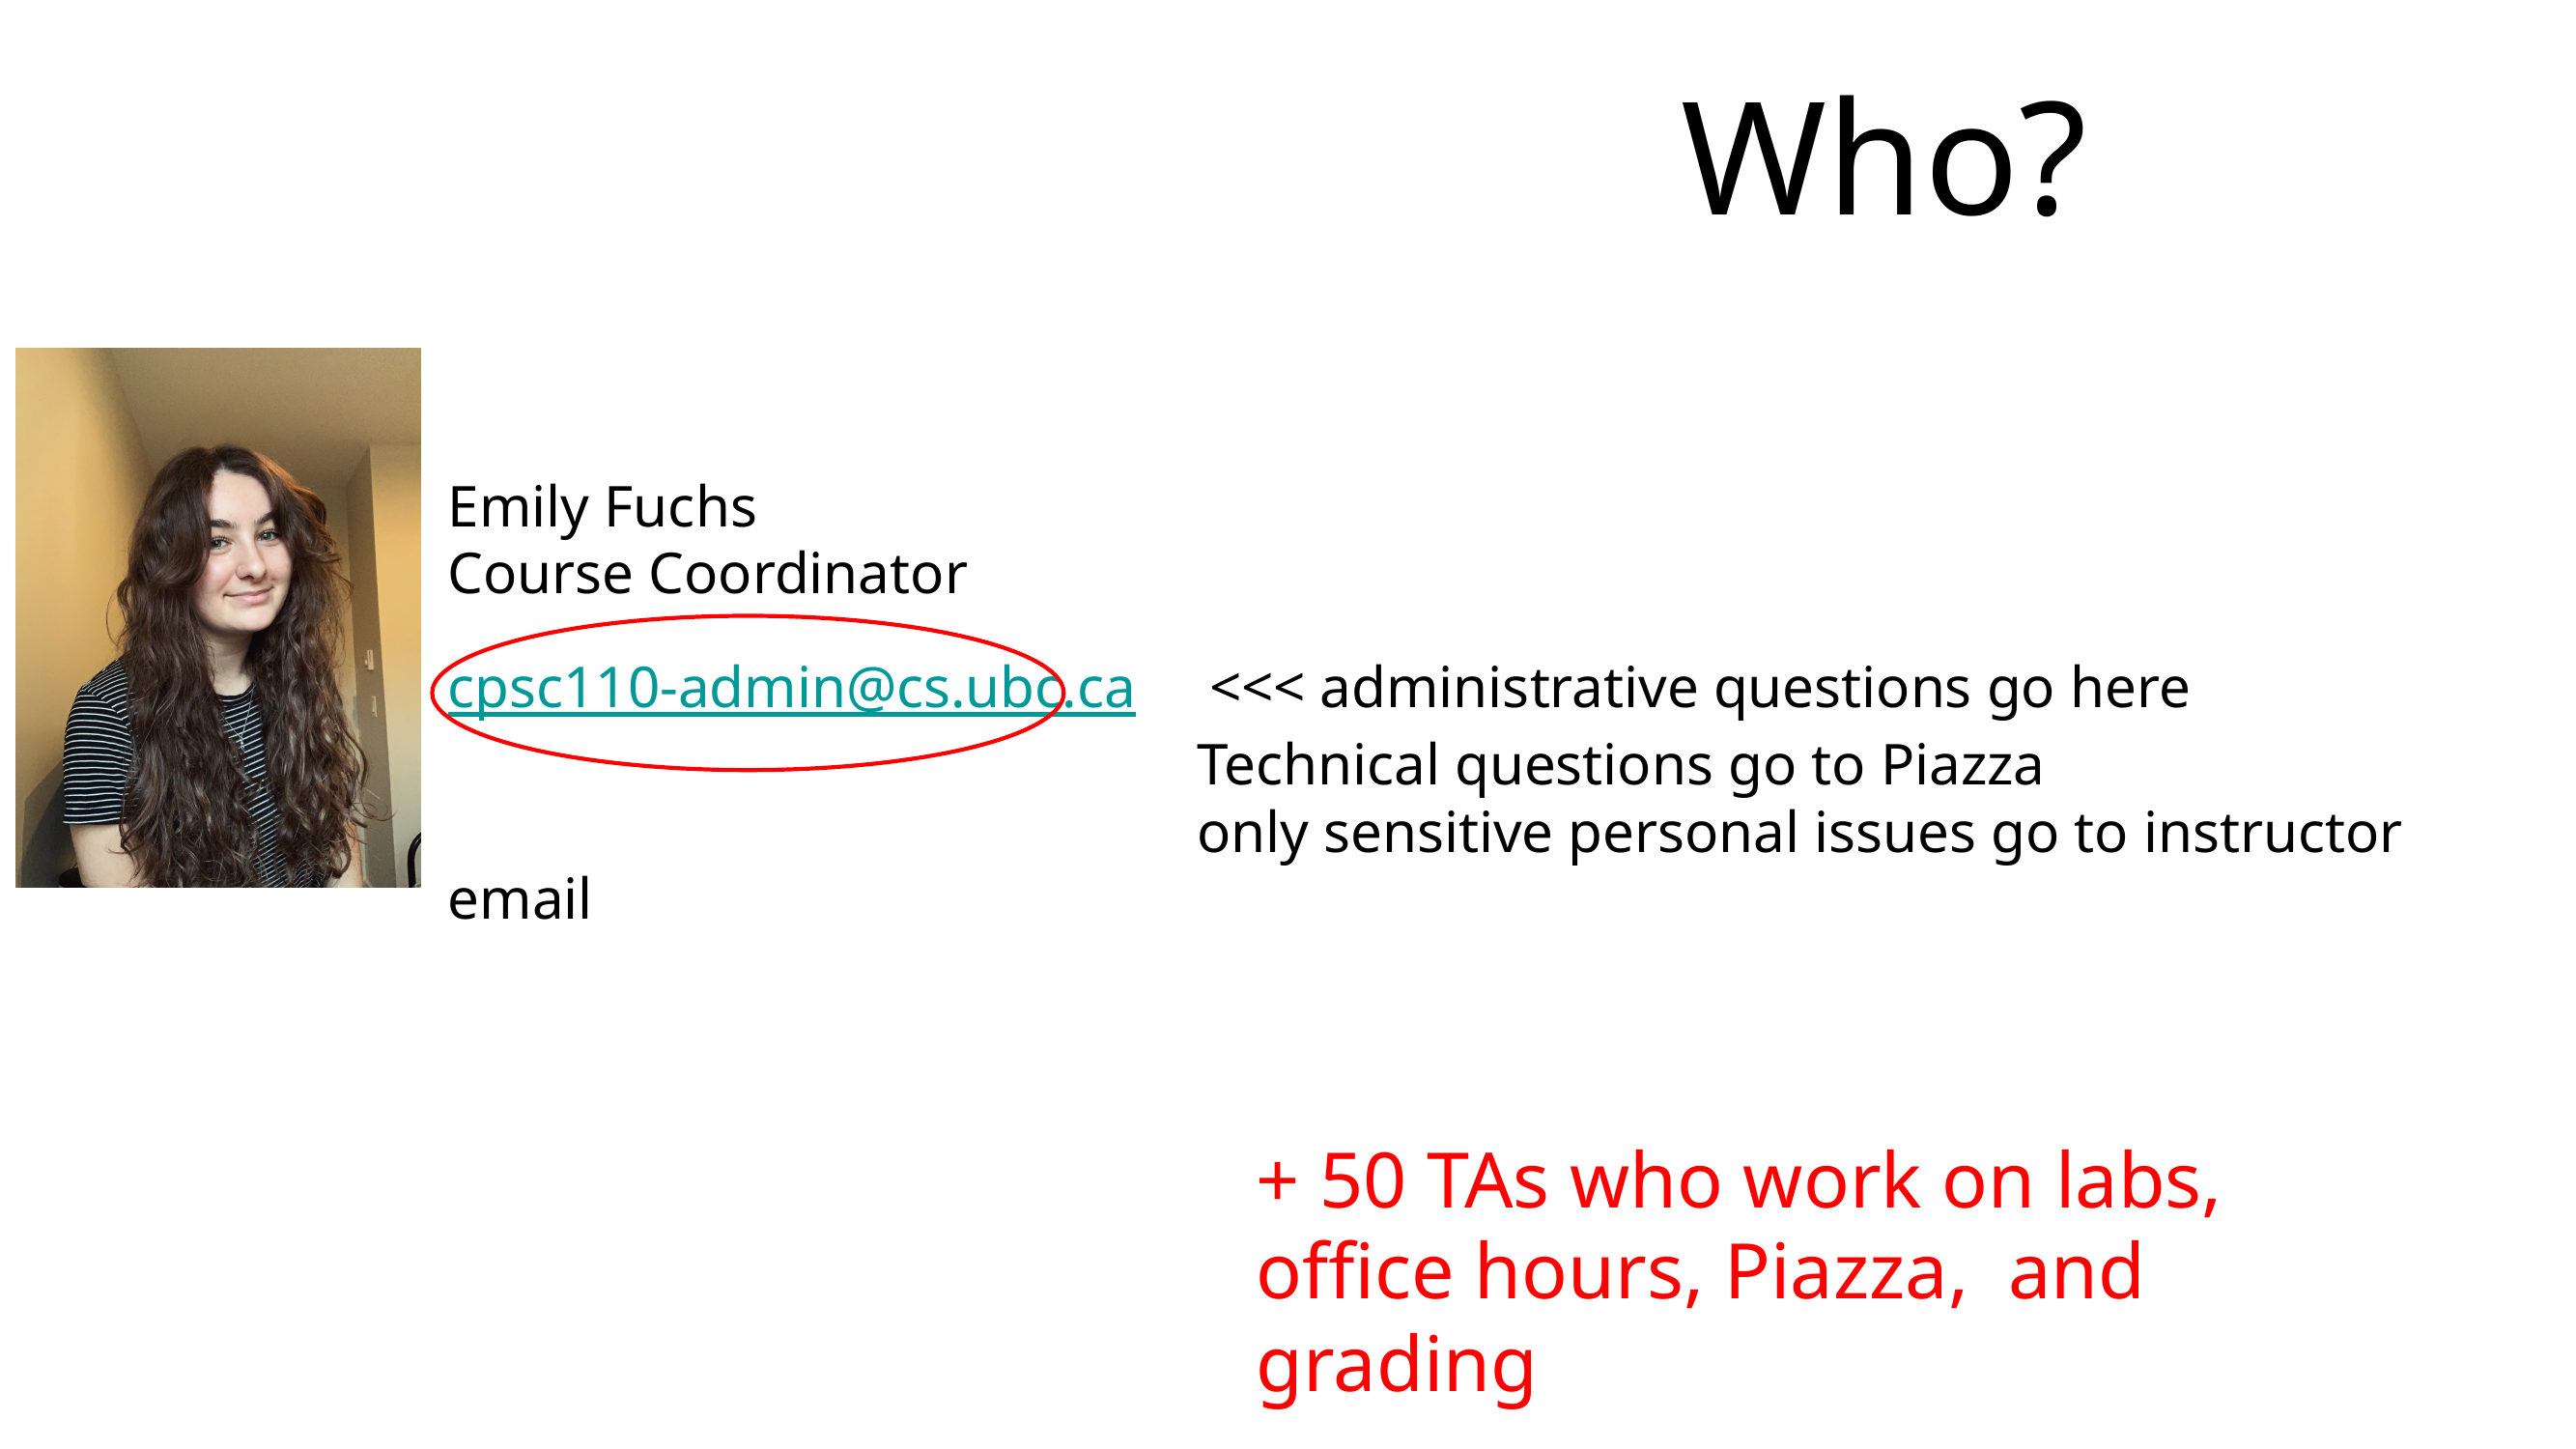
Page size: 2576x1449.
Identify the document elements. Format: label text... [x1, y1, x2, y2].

text_box + 50 TAs who work on labs, office hours, Piazza, and grading [1242, 1123, 2342, 1414]
picture [15, 348, 421, 888]
list Emily Fuchs Course Coordinator cpsc110-admin@cs.ubc.ca <<< administrative questions go here Technical questions go to Piazza only sensitive personal issues go to instructor email [397, 280, 2520, 1006]
text_box Who? [1673, 34, 2543, 271]
text_box [432, 615, 1064, 771]
